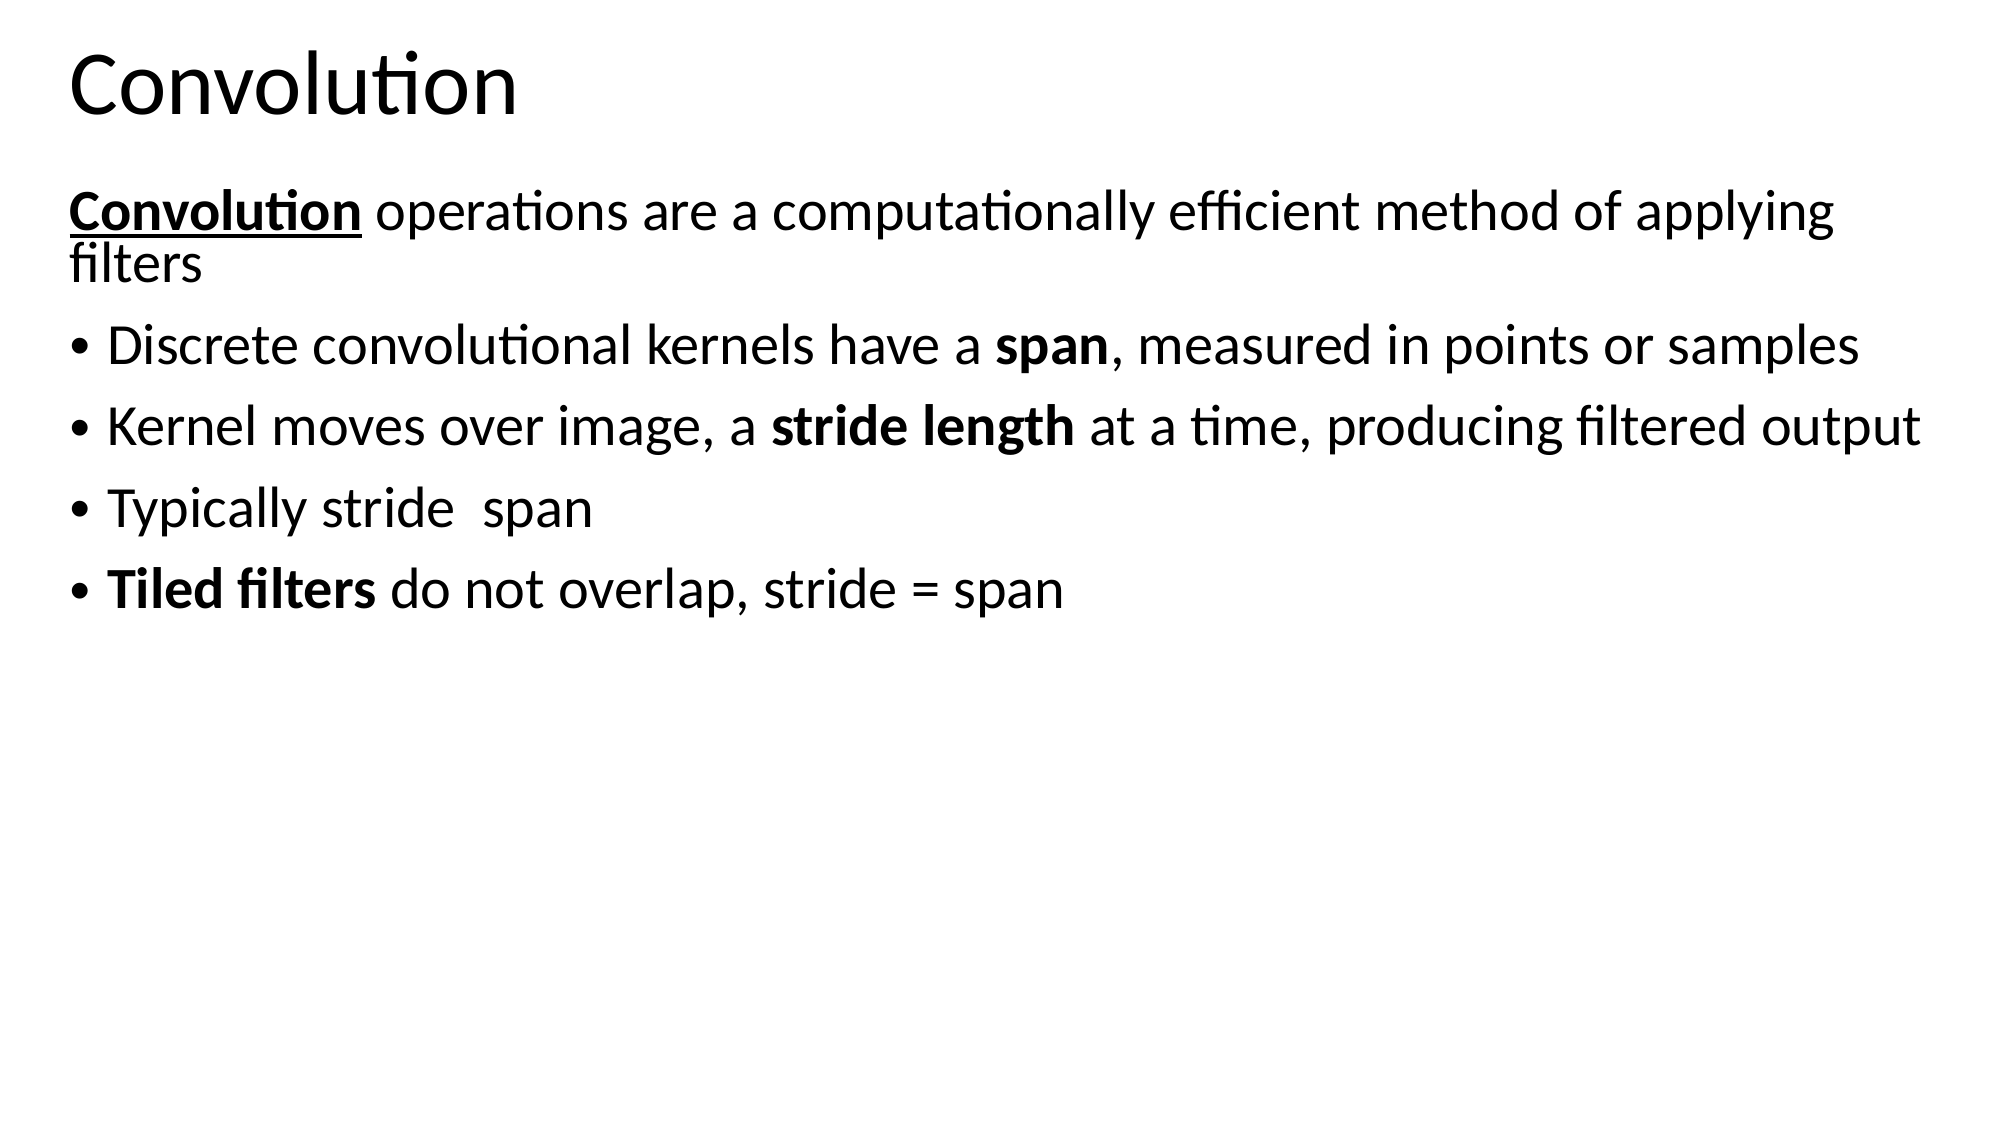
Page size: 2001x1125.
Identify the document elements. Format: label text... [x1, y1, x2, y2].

title Convolution [54, 34, 1966, 146]
